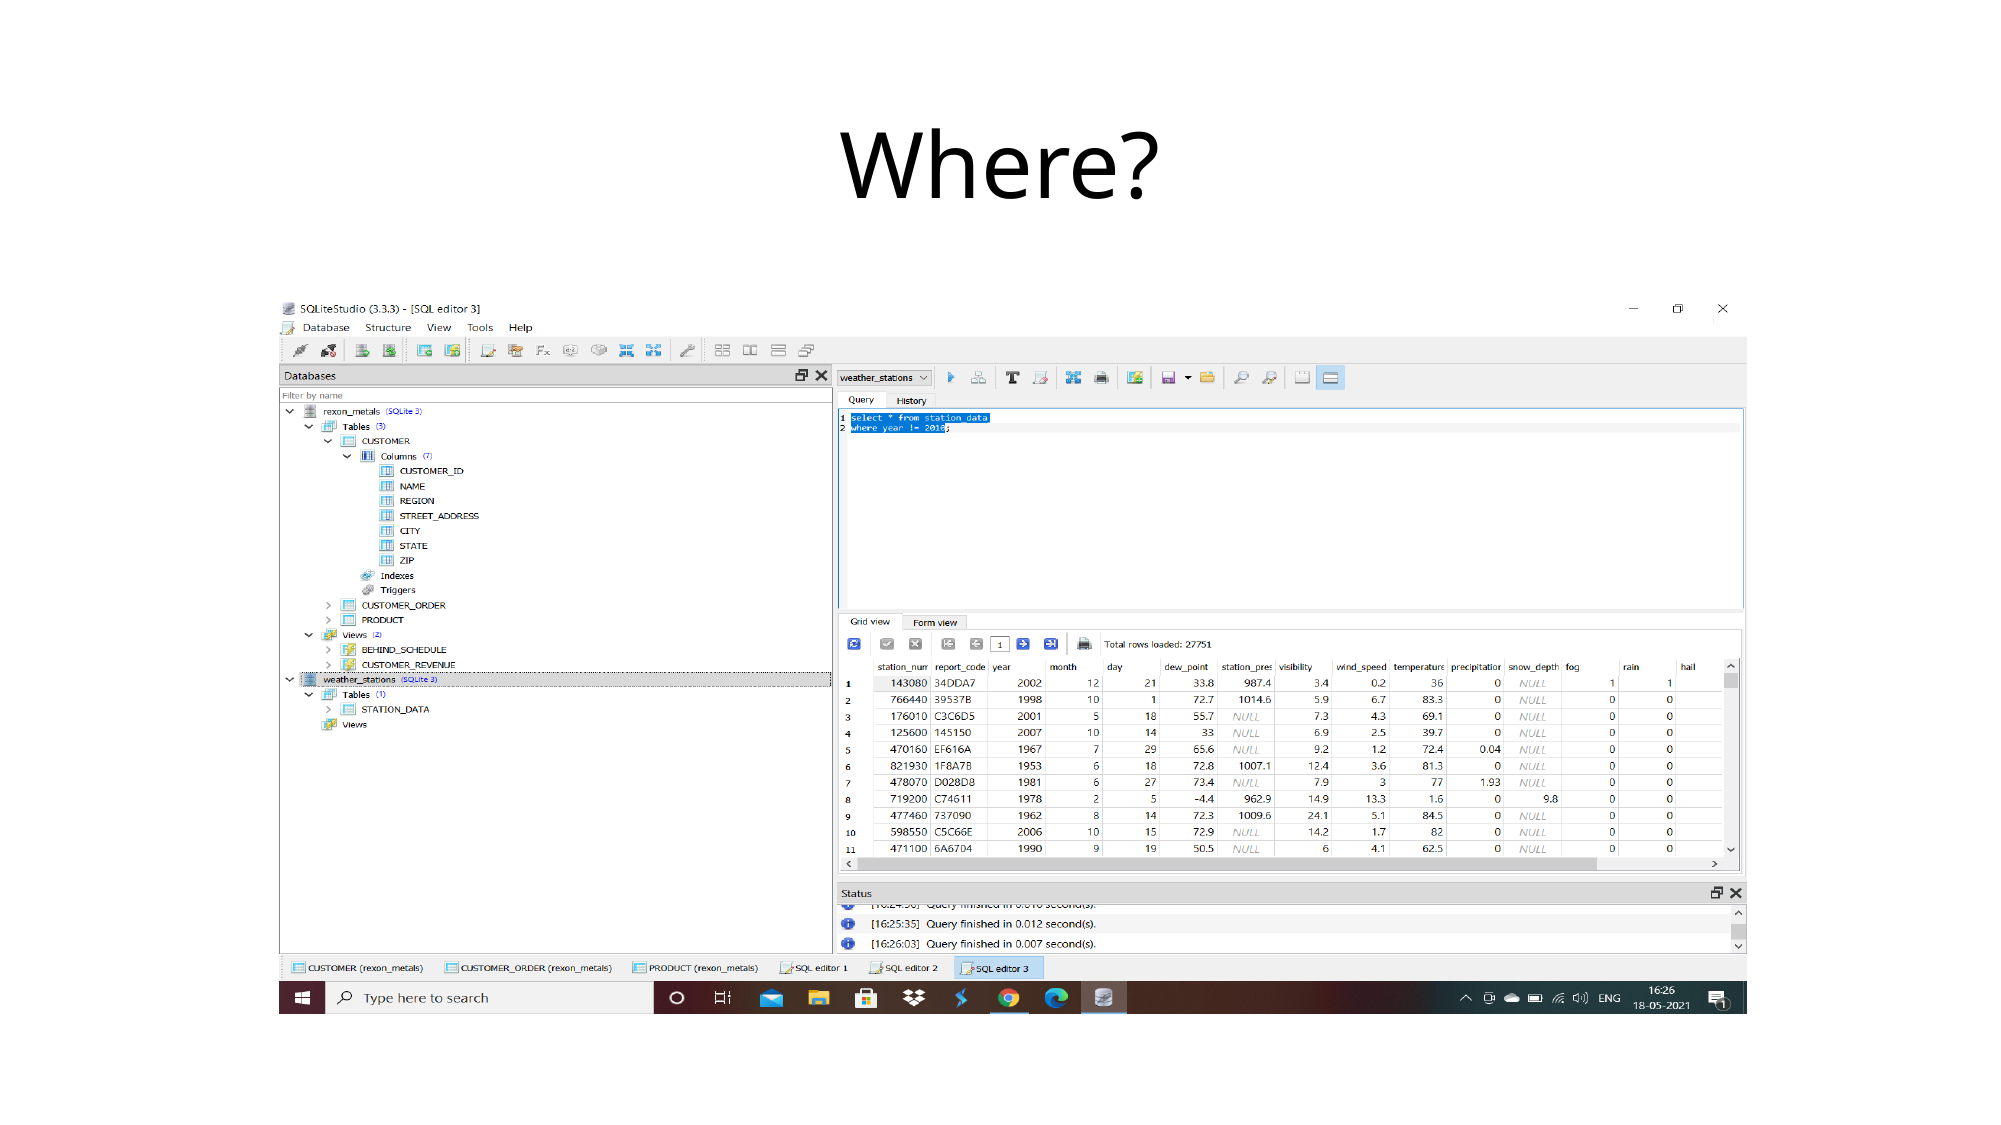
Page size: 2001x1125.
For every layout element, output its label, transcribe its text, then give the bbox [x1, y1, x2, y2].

title Where? [137, 59, 1863, 278]
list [279, 299, 1747, 1014]
